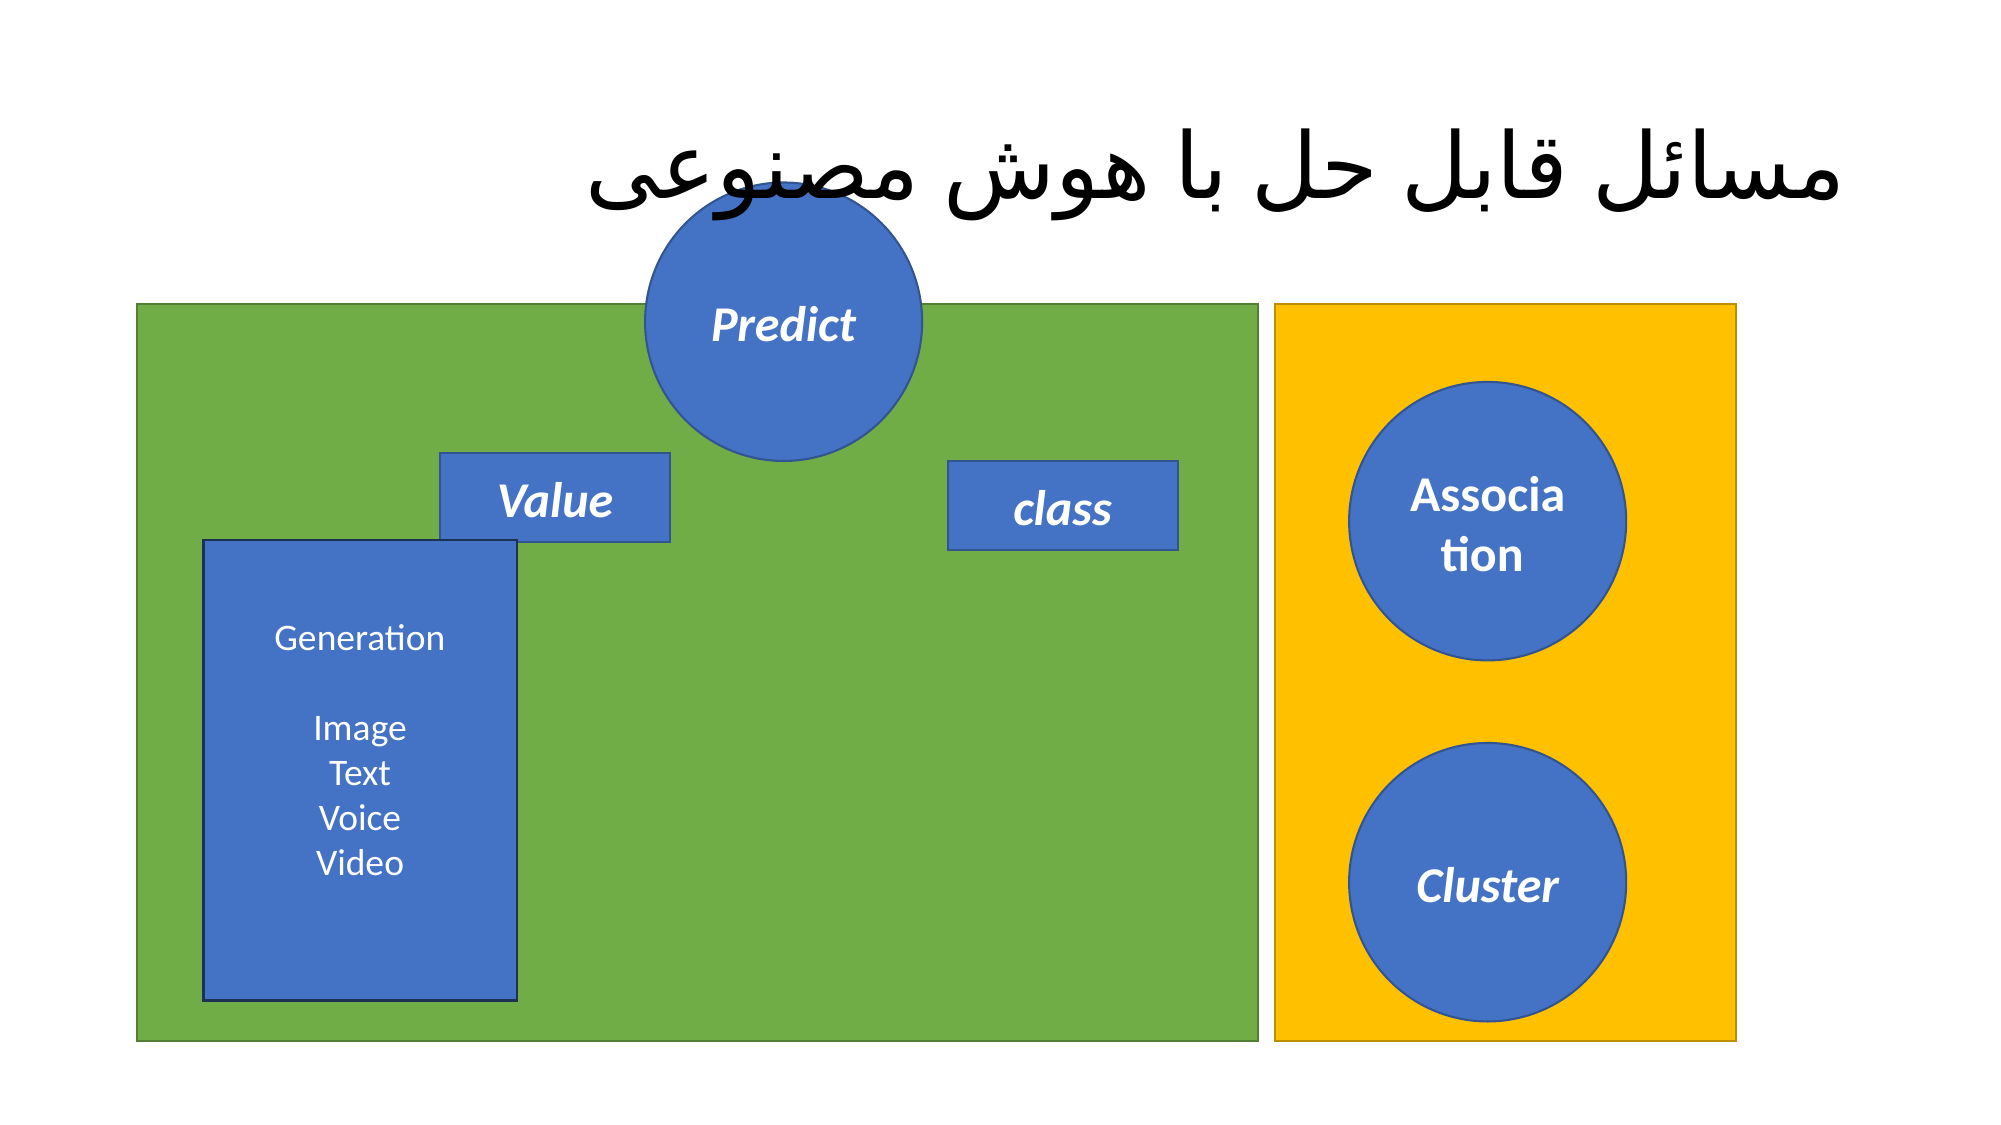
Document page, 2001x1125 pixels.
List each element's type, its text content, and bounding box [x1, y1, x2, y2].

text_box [137, 182, 1737, 1041]
title مسائل قابل حل با هوش مصنوعی [137, 59, 1863, 278]
